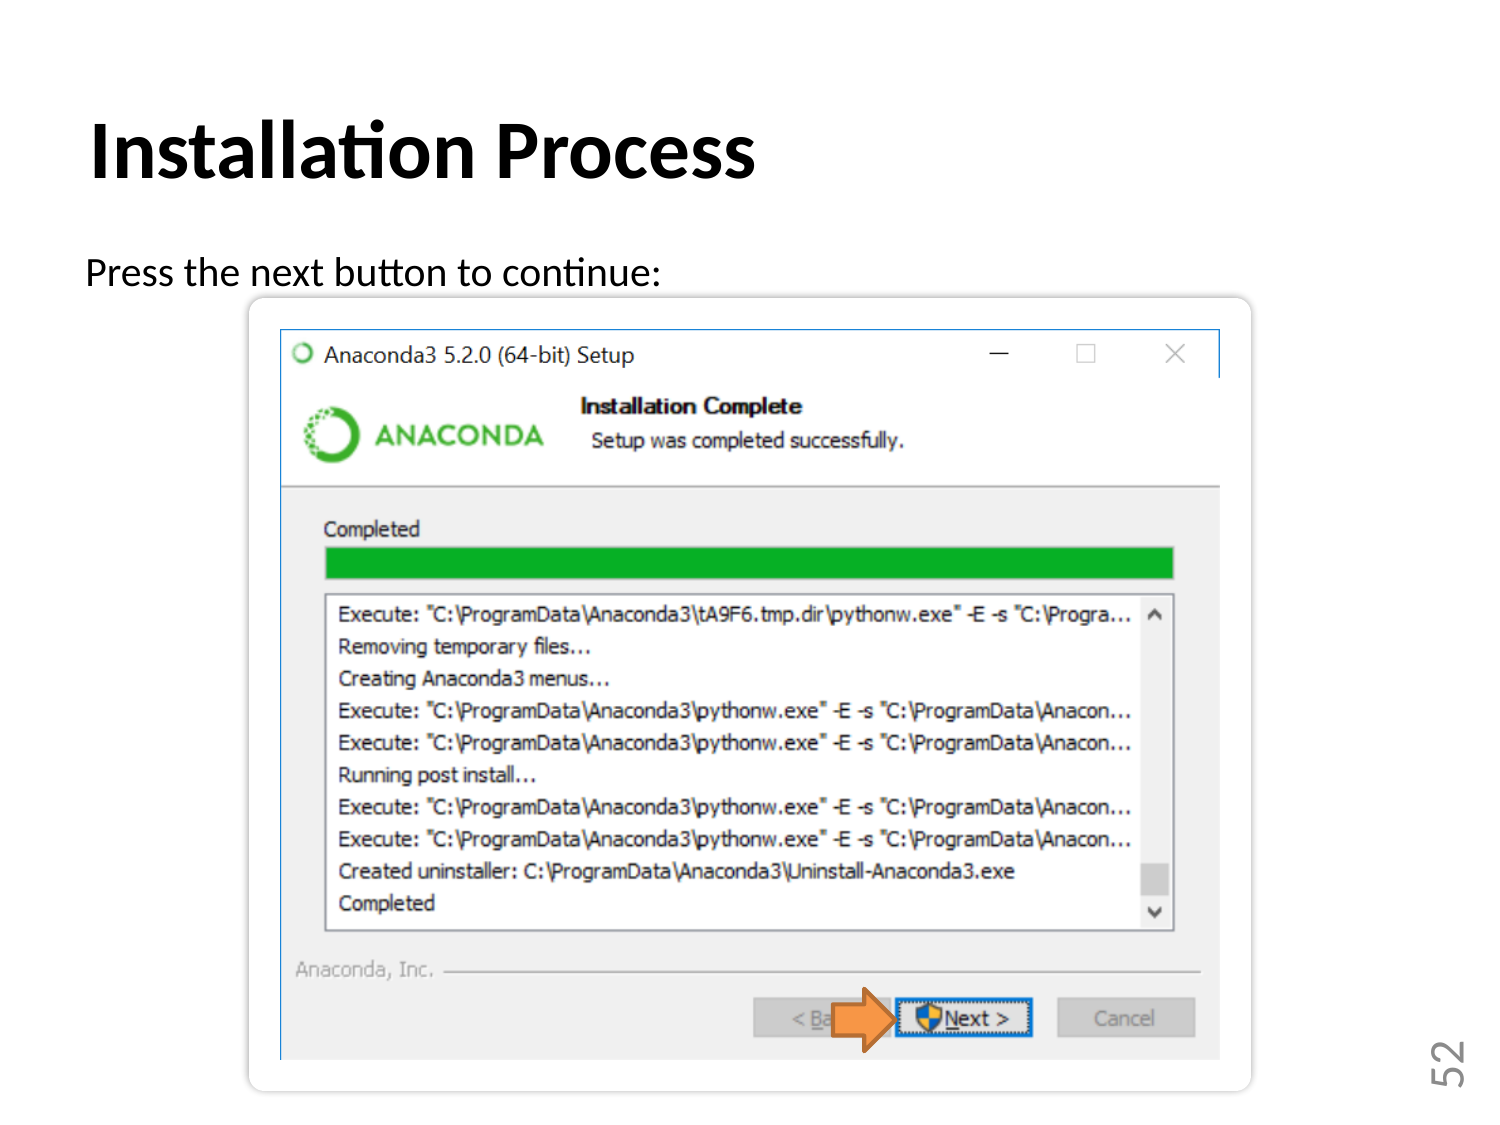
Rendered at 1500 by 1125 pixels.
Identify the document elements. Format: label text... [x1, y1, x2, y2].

text_box Press the next button to continue: [70, 237, 1434, 303]
text_box Installation Process [74, 87, 1438, 203]
picture [279, 328, 1220, 1061]
slide_number 52 [1412, 1025, 1475, 1125]
